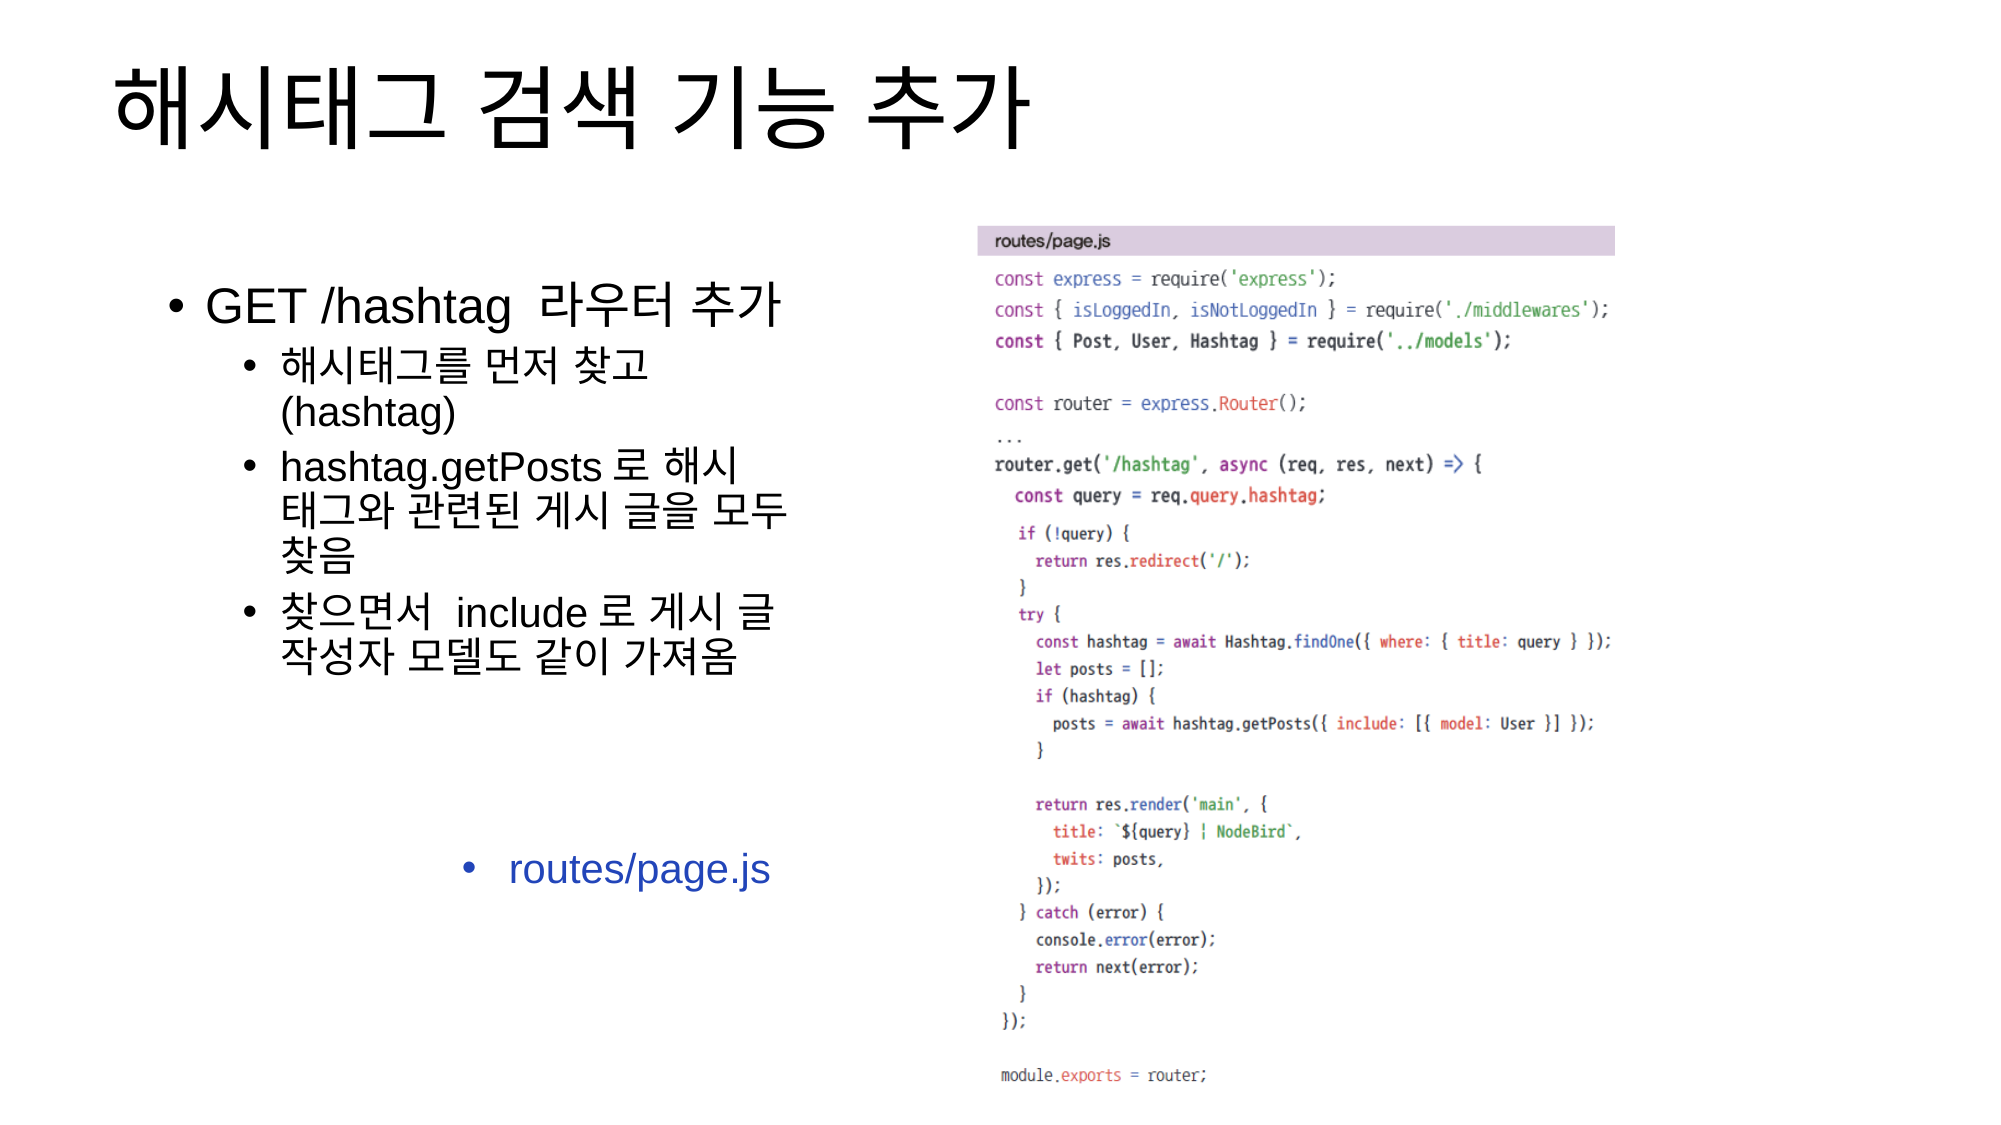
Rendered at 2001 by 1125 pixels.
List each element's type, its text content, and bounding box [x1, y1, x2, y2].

text_box GET /hashtag 라우터 추가 해시태그를 먼저 찾고(hashtag) hashtag.getPosts로 해시 태그와 관련된 게시 글을 모두 찾음 찾으면서 include로 게시 글 작성자 모델도 같이 가져옴 [152, 273, 840, 1091]
text_box 해시태그 검색 기능 추가 [97, 55, 1822, 274]
picture [974, 221, 1615, 1091]
text_box routes/page.js [447, 834, 787, 900]
